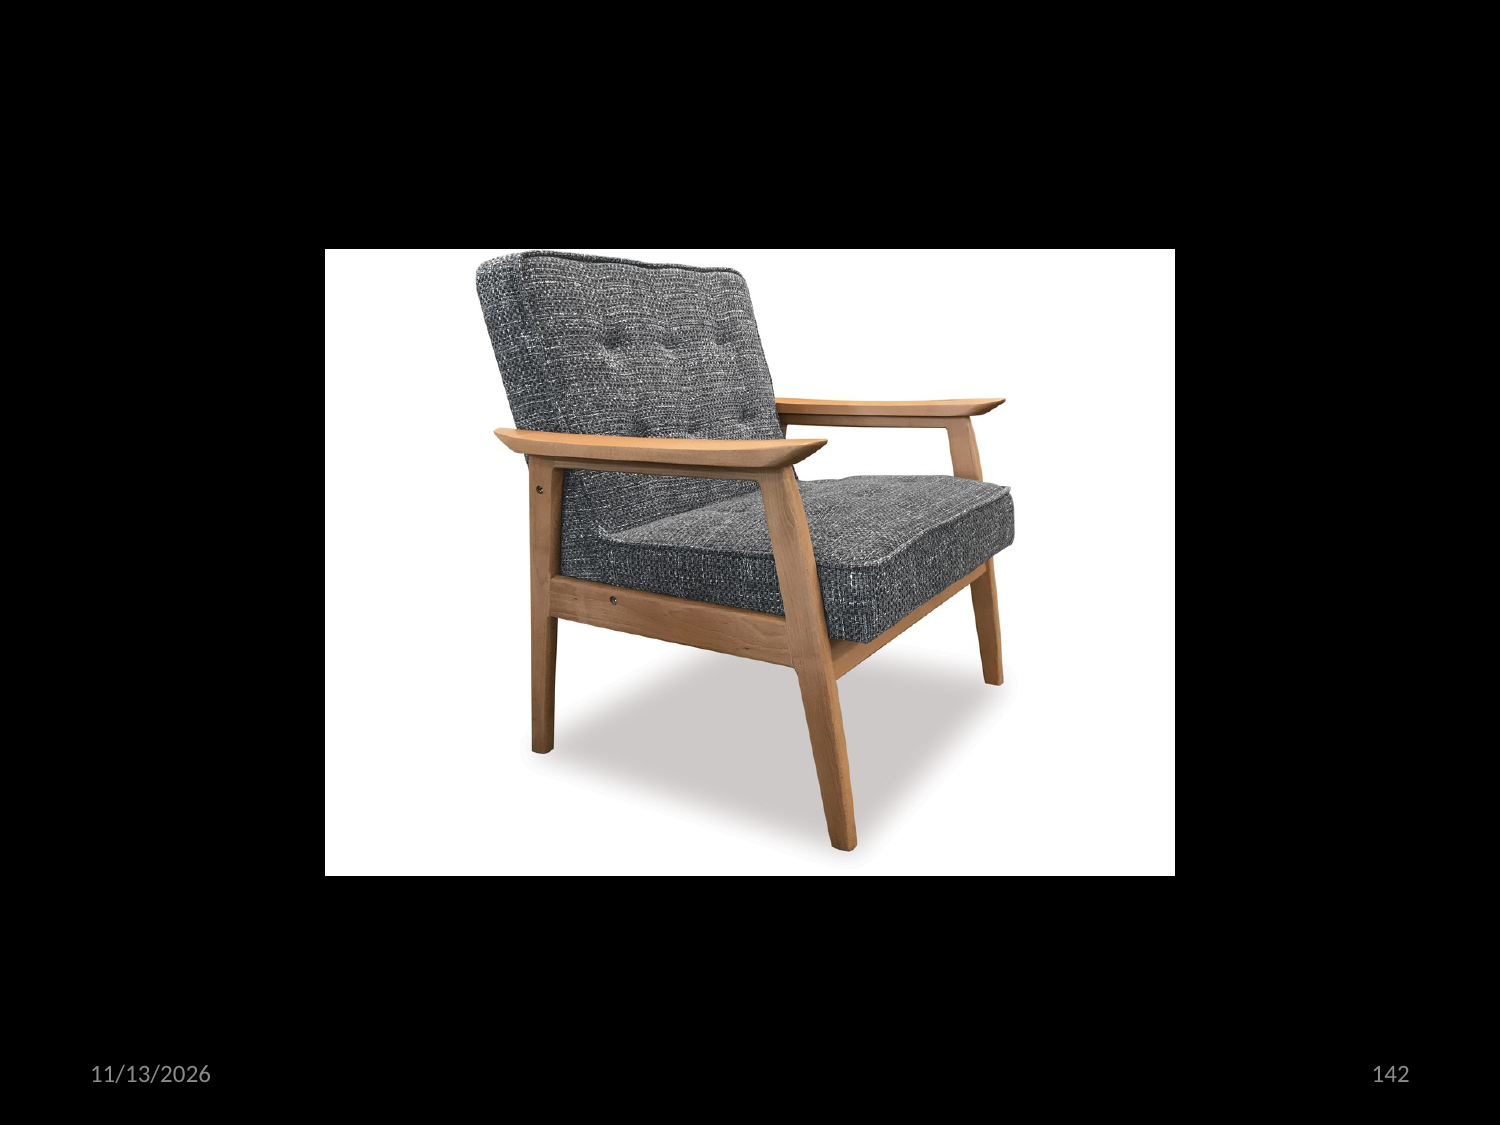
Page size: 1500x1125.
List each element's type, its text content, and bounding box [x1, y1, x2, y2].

picture [325, 249, 1175, 876]
slide_number 142 [1074, 1042, 1425, 1103]
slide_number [75, 1042, 425, 1103]
